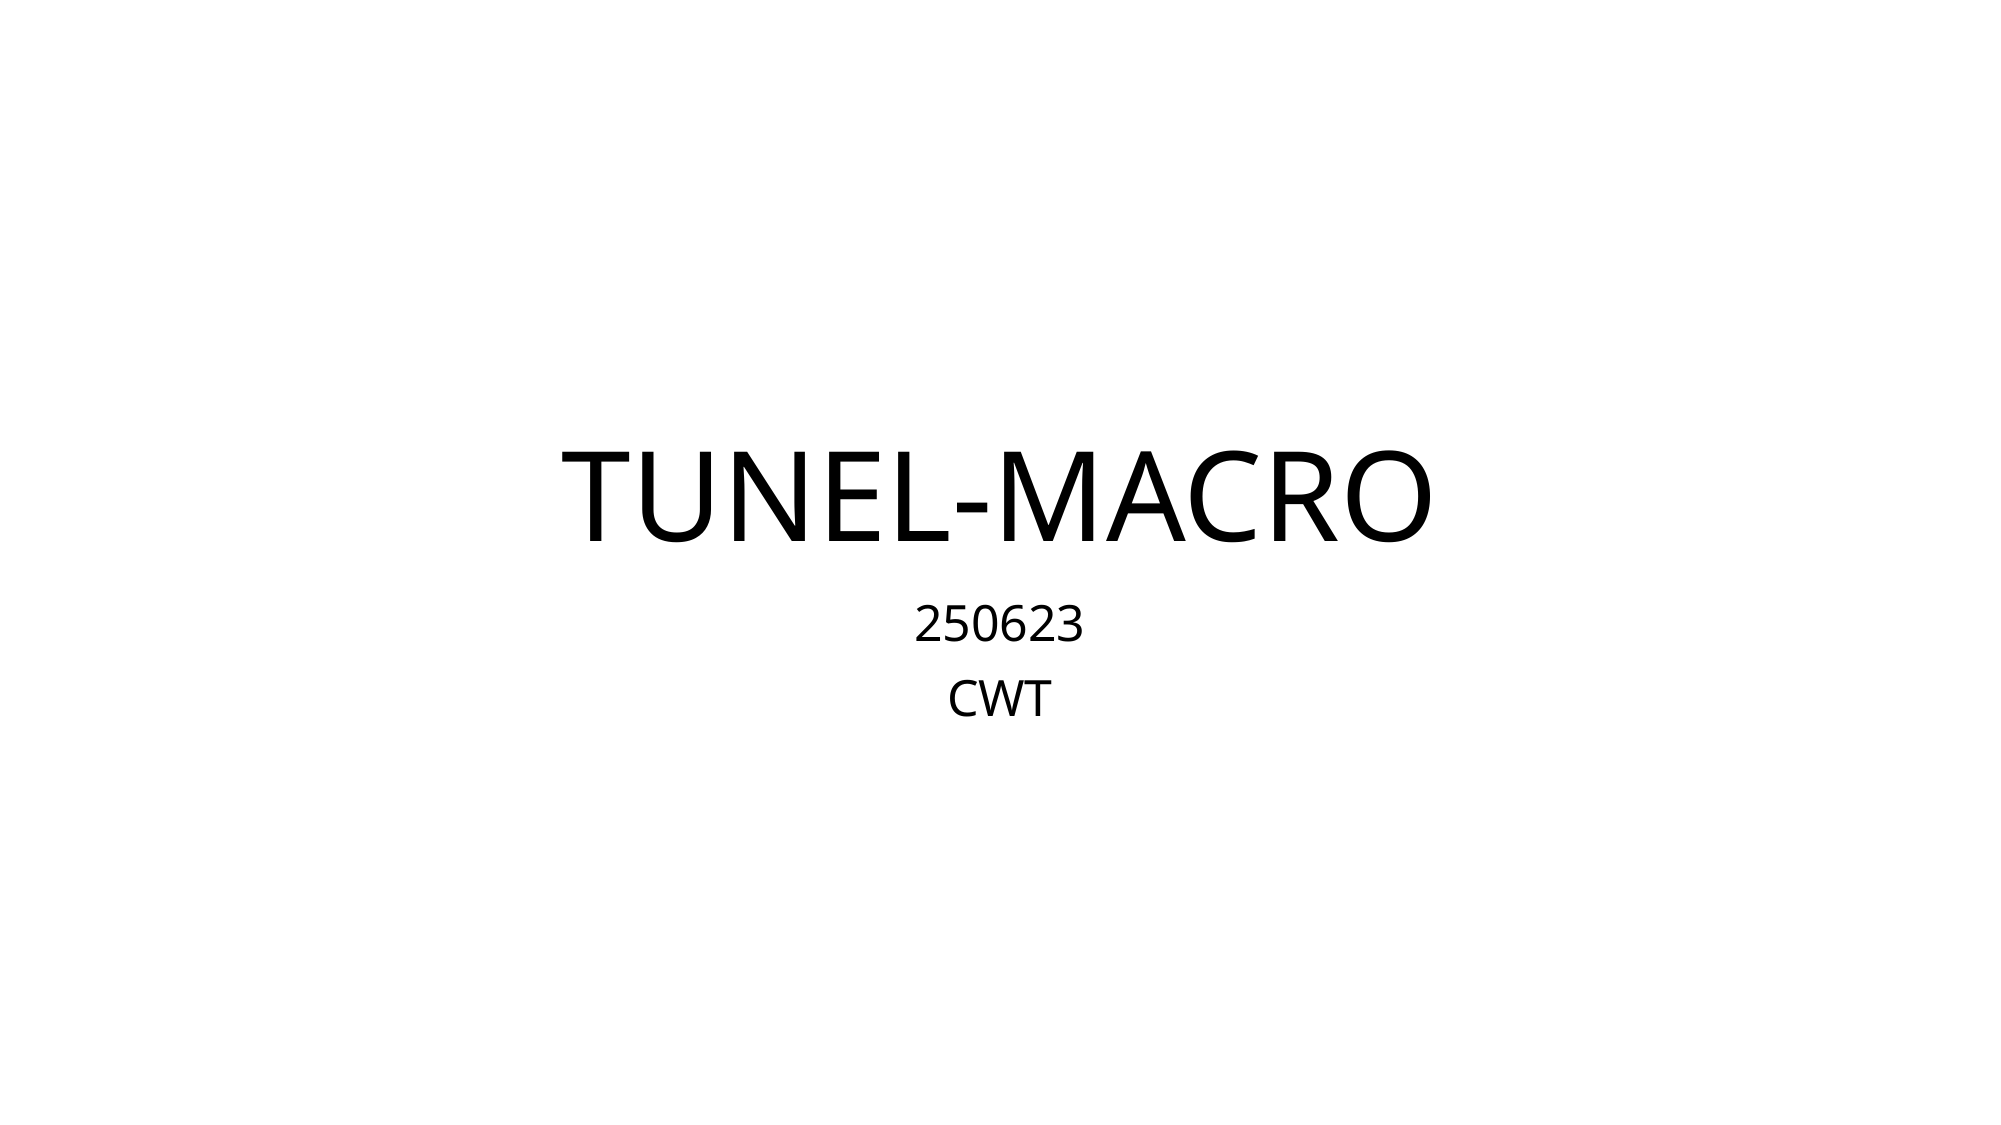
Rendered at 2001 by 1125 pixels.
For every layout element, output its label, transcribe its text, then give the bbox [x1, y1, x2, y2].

title TUNEL-MACRO [249, 184, 1750, 576]
subtitle 250623 CWT [249, 590, 1750, 863]
